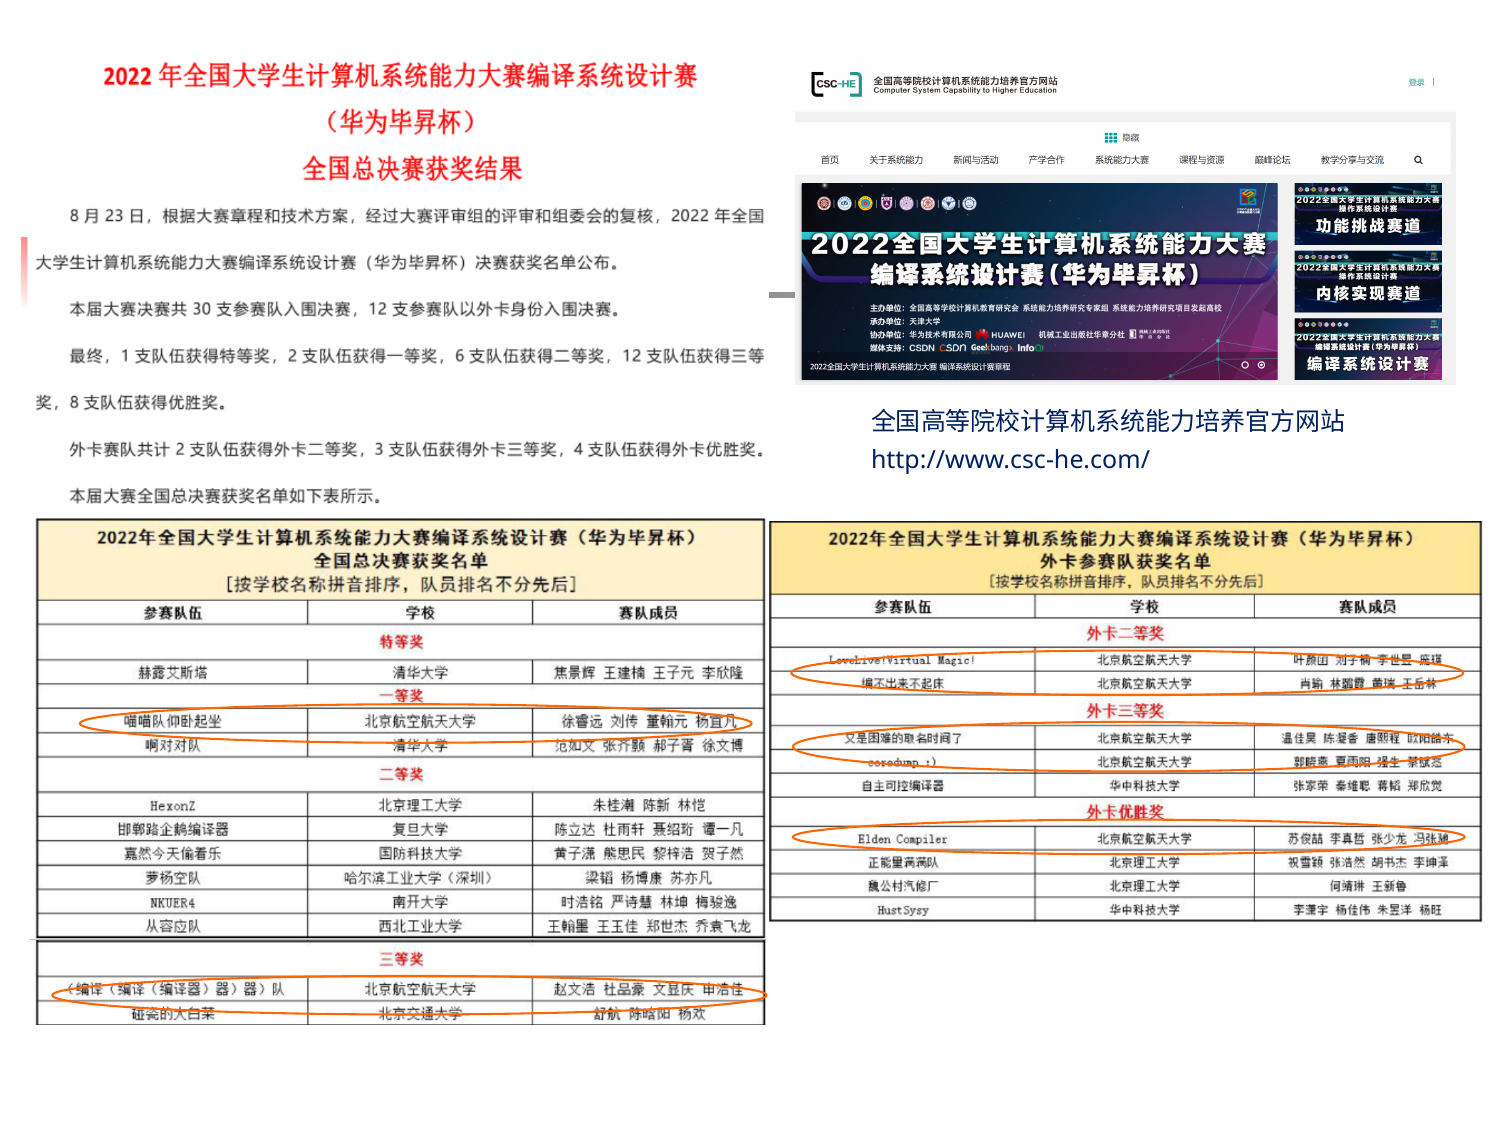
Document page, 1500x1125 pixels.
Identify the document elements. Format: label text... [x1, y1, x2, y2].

picture [27, 53, 1483, 1025]
picture [795, 53, 1457, 386]
text_box 全国高等院校计算机系统能力培养官方网站 http://www.csc-he.com/ [856, 398, 1424, 481]
